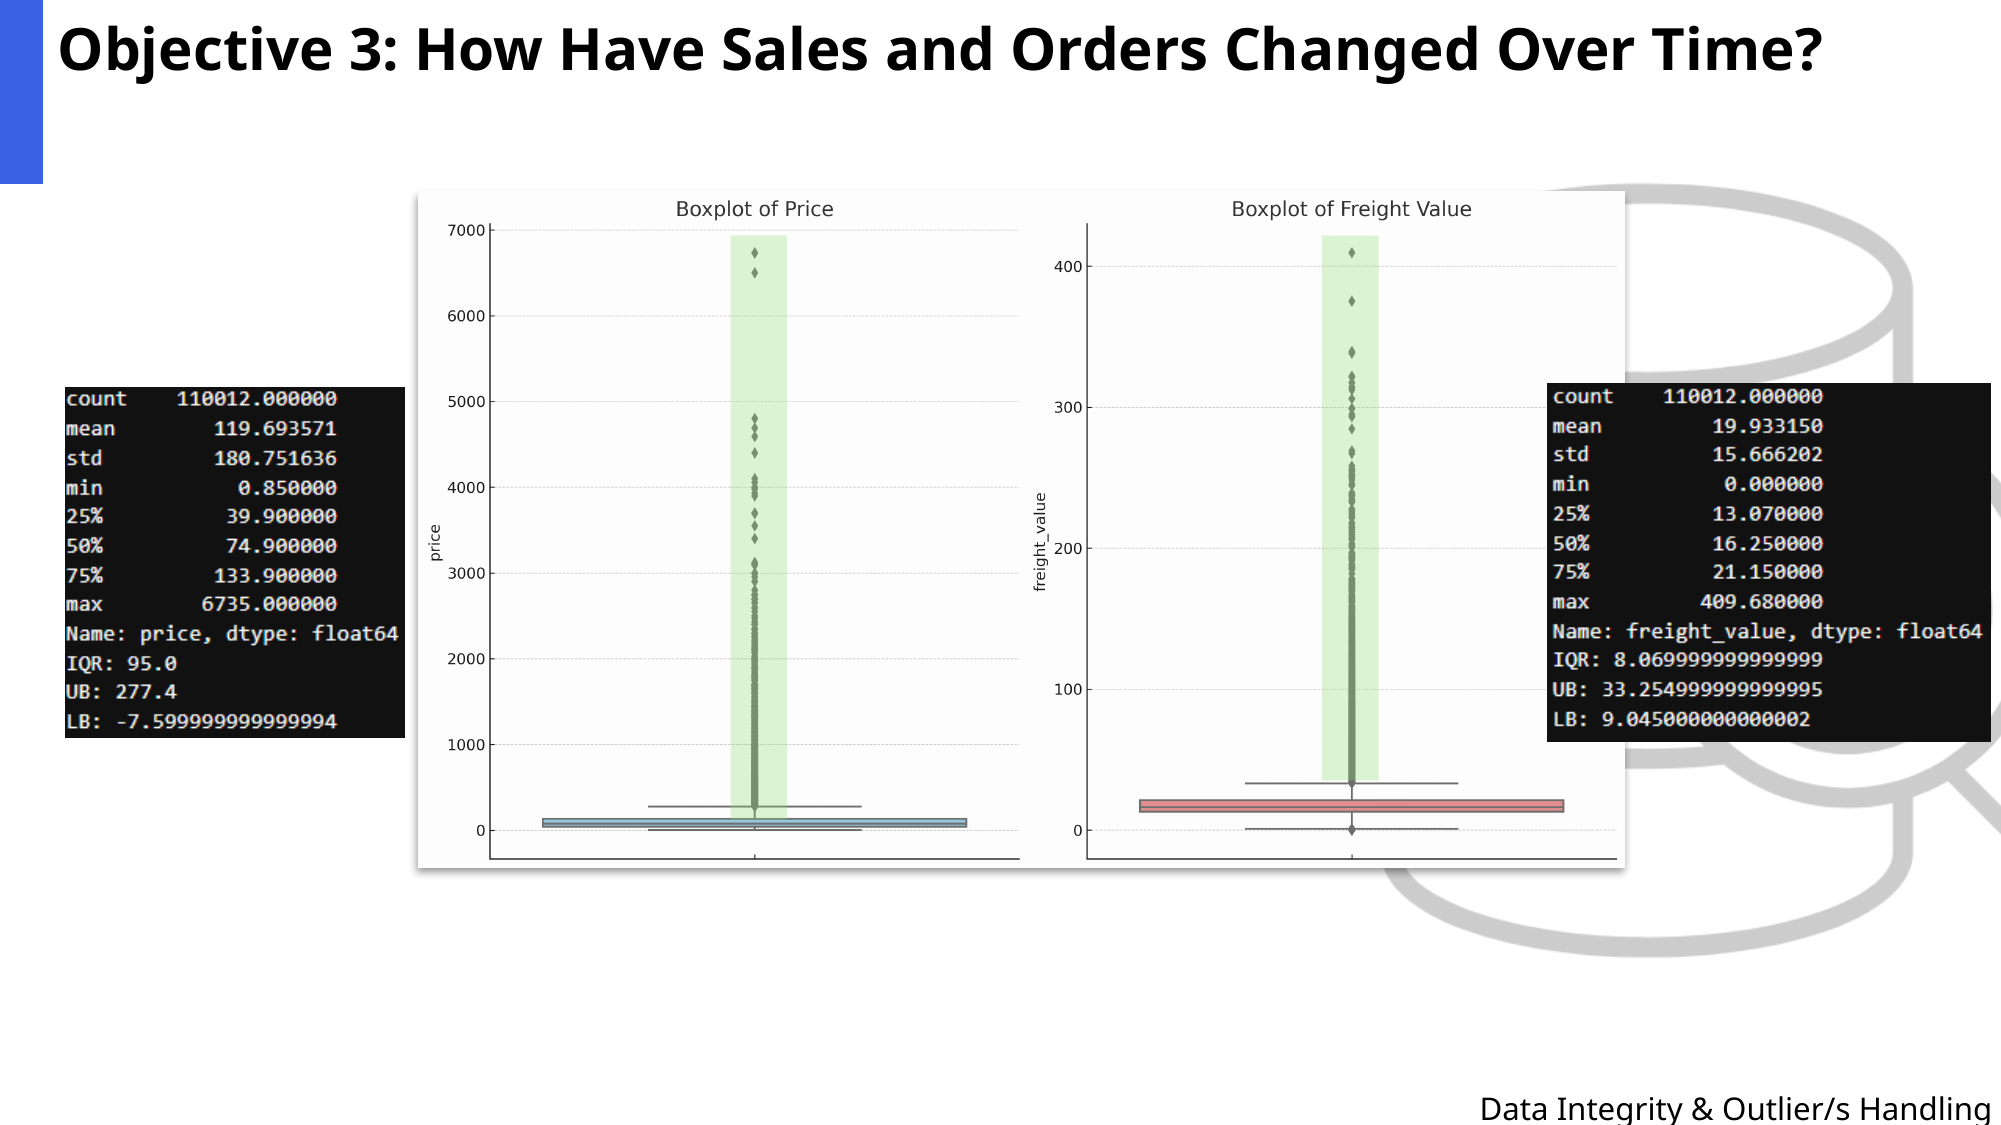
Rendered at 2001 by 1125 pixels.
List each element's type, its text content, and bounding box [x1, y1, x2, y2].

text_box [0, 0, 44, 185]
picture [65, 386, 406, 738]
picture [417, 139, 2000, 986]
text_box Objective 3: How Have Sales and Orders Changed Over Time? [44, 11, 2000, 92]
title Data Integrity & Outlier/s Handling [1464, 1083, 2000, 1125]
